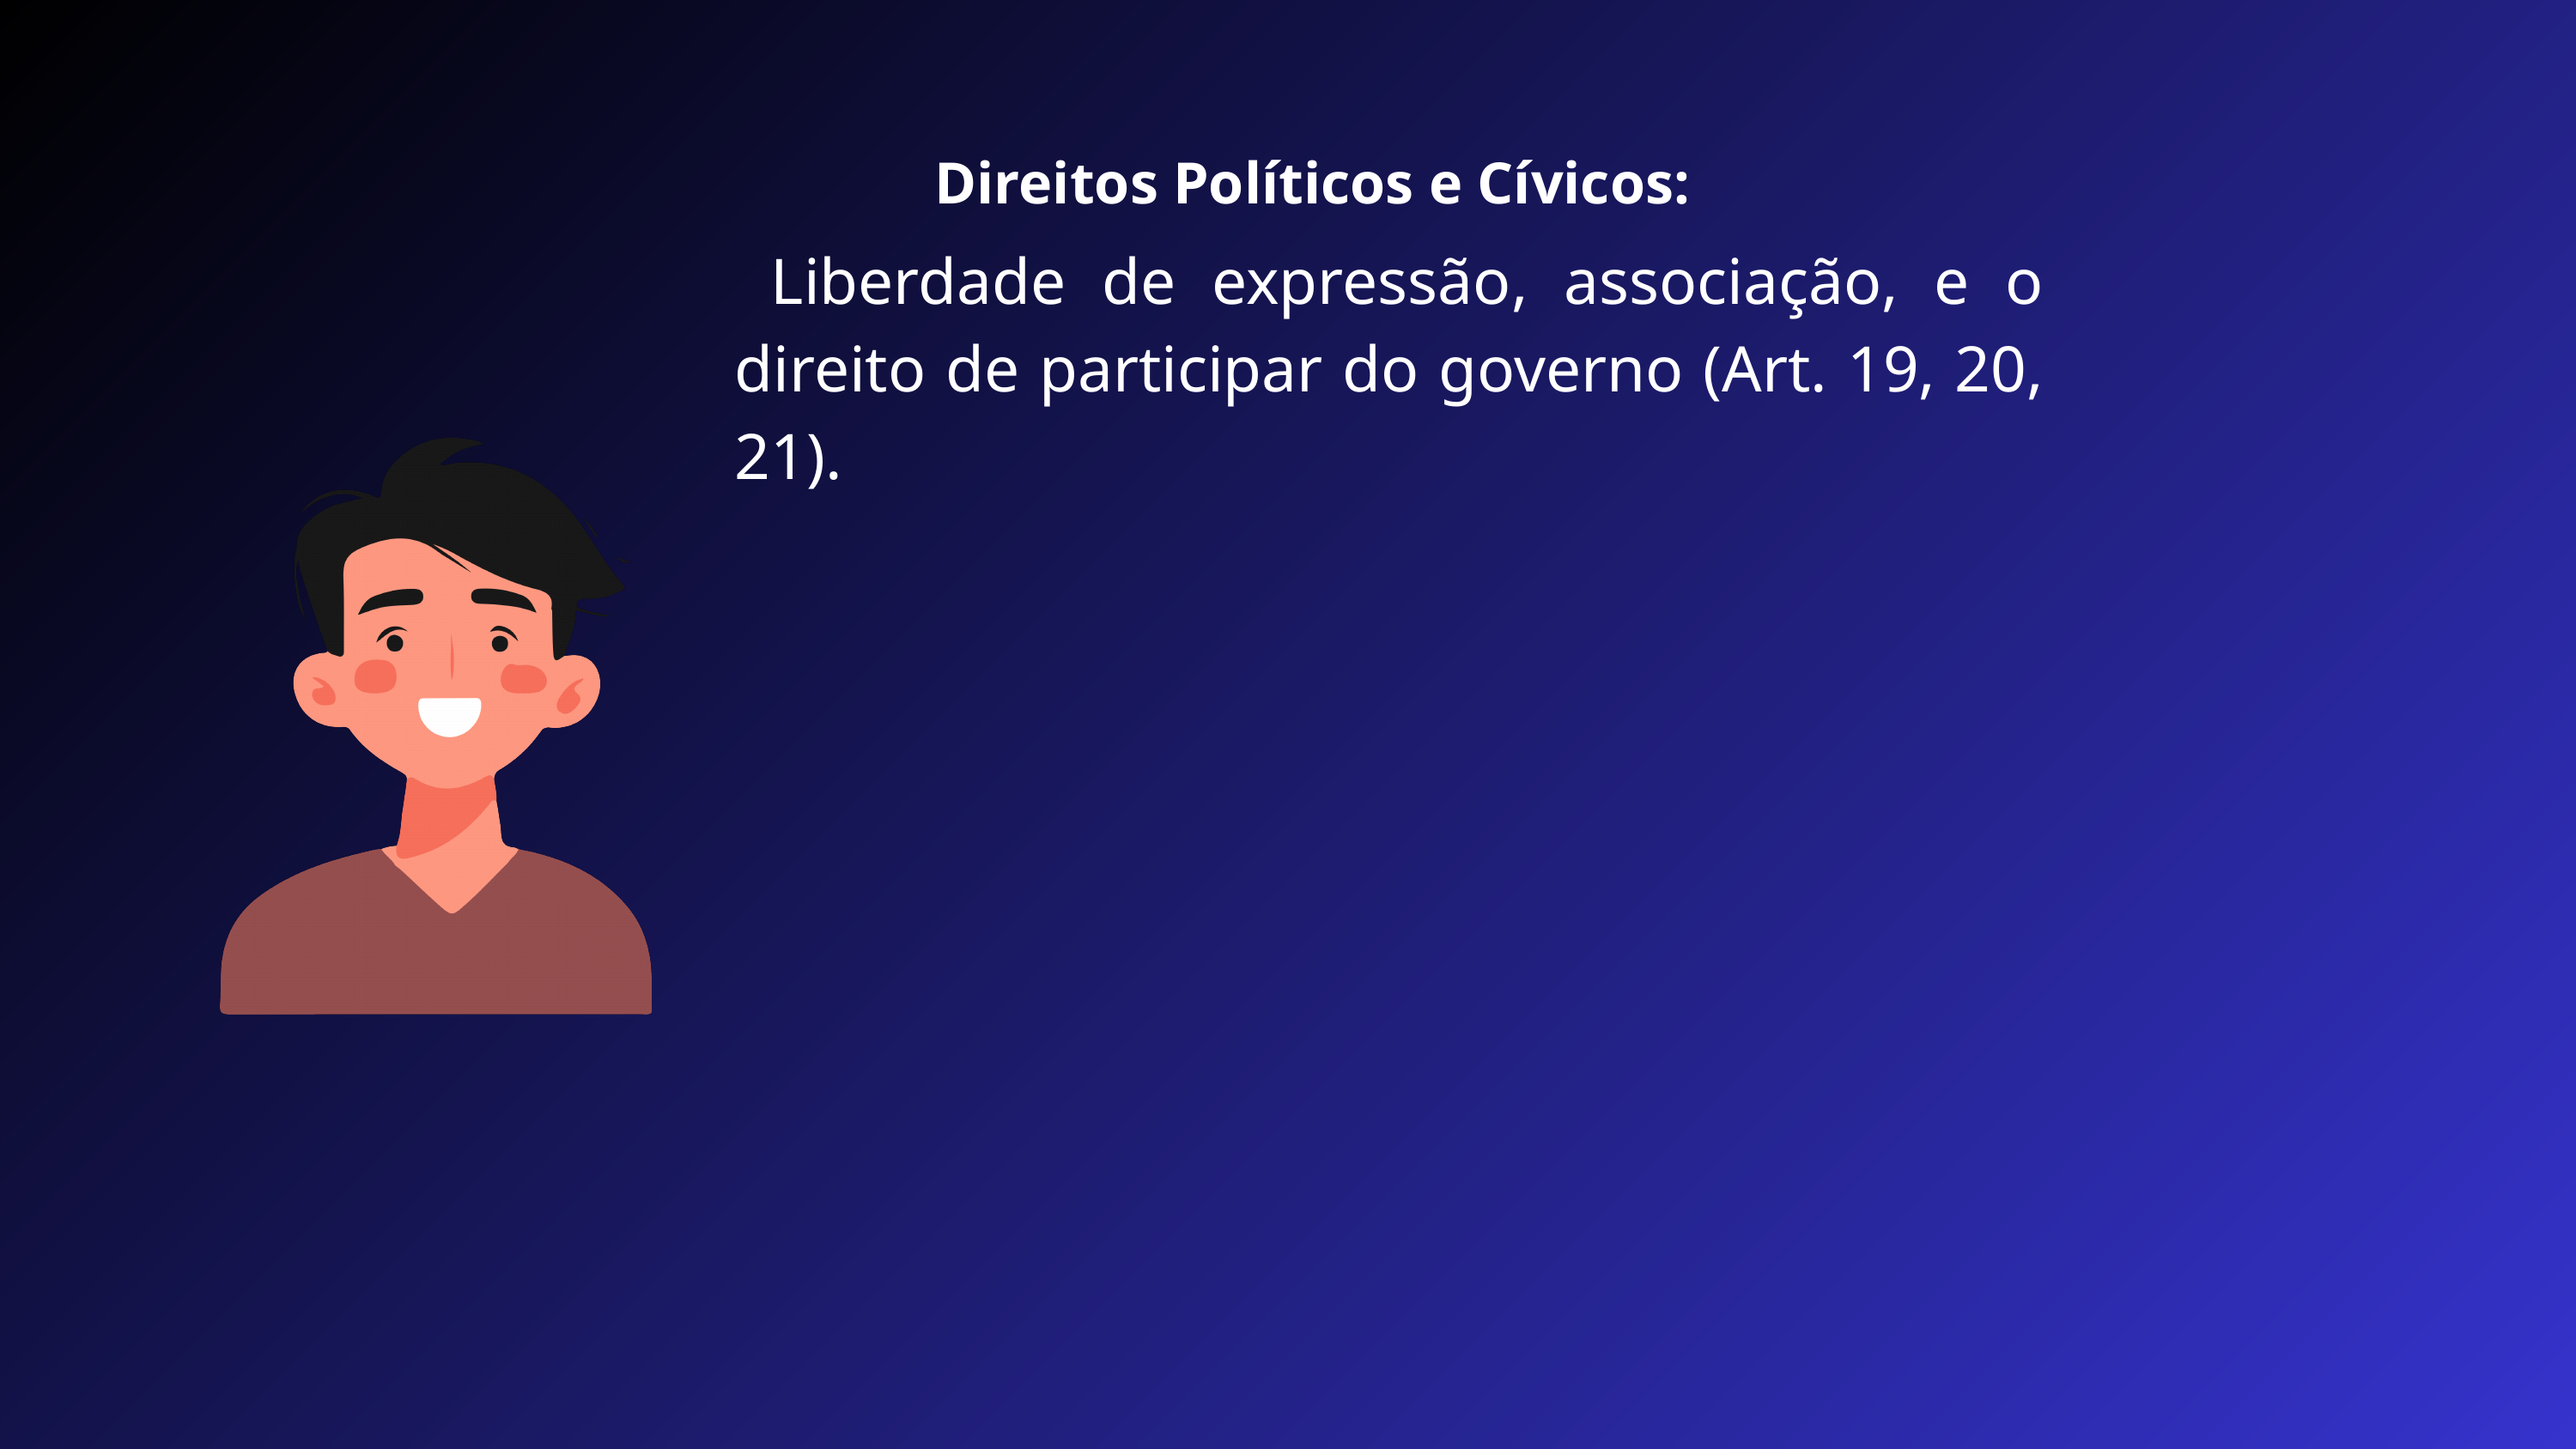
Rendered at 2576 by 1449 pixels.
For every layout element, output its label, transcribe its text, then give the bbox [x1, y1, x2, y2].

text_box Direitos Políticos e Cívicos: [934, 135, 1780, 215]
text_box [219, 434, 653, 1015]
text_box Liberdade de expressão, associação, e o direito de participar do governo (Art. 19, 20, 21). [734, 228, 2045, 493]
